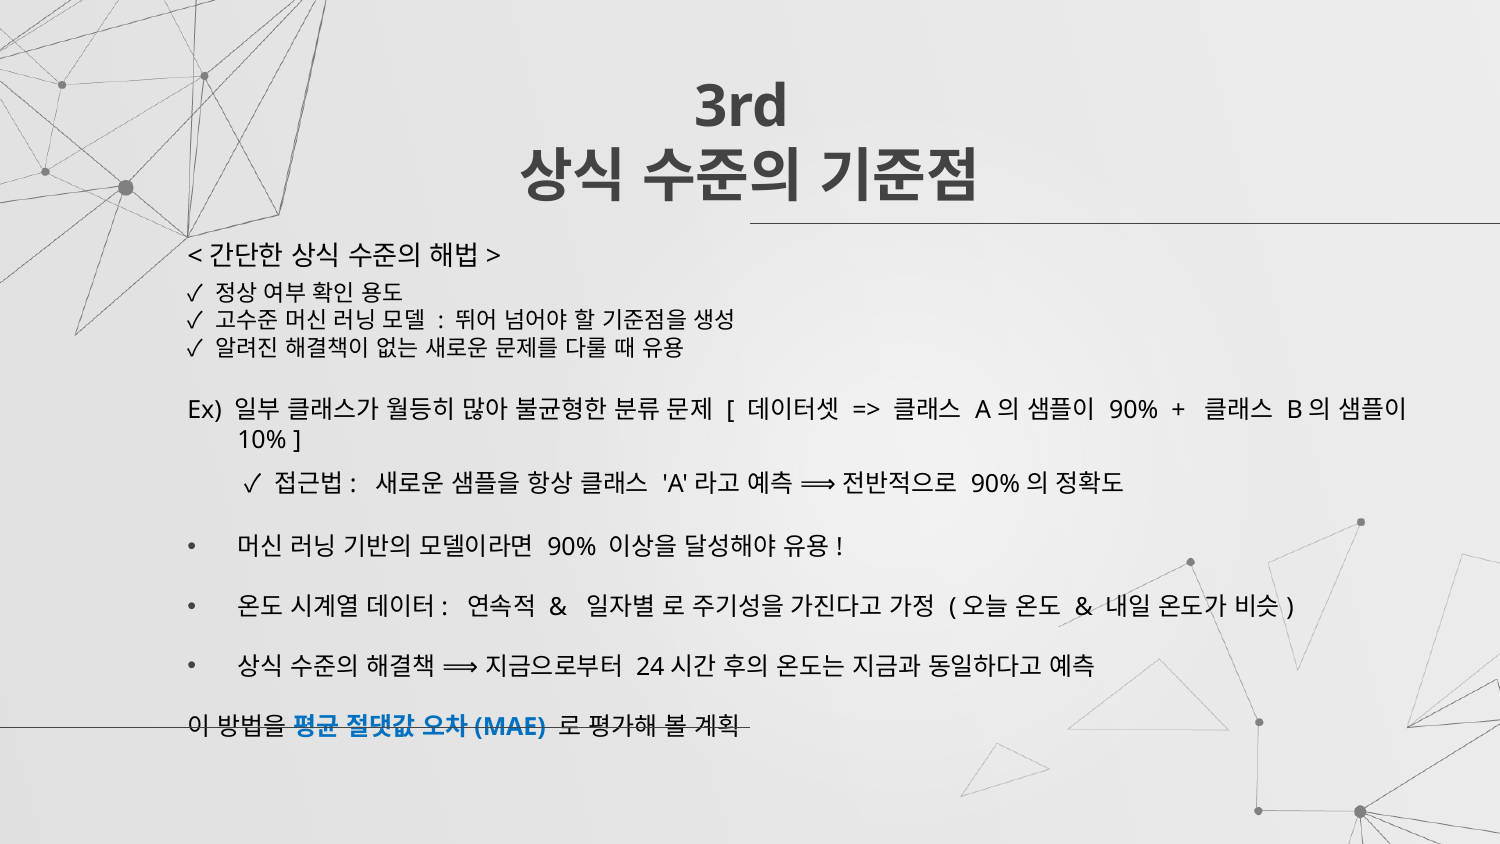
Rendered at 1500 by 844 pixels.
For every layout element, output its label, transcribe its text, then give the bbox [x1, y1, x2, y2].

title 3rd 상식 수준의 기준점 [432, 58, 1067, 223]
subtitle <간단한 상식 수준의 해법> ✓ 정상 여부 확인 용도 ✓ 고수준 머신 러닝 모델 : 뛰어 넘어야 할 기준점을 생성 ✓ 알려진 해결책이 없는 새로운 문제를 다룰 때 유용 Ex) 일부 클래스가 월등히 많아 불균형한 분류 문제 [ 데이터셋 => 클래스 A의 샘플이 90% + 클래스 B의 샘플이 10% ] ✓ 접근법: 새로운 샘플을 항상 클래스 'A'라고 예측 ⟹ 전반적으로 90%의 정확도 머신 러닝 기반의 모델이라면 90% 이상을 달성해야 유용! 온도 시계열 데이터: 연속적 & 일자별 로 주기성을 가진다고 가정 (오늘 온도 & 내일 온도가 비슷) 상식 수준의 해결책 ⟹ 지금으로부터 24시간 후의 온도는 지금과 동일하다고 예측 이 방법을 평균 절댓값 오차(MAE) 로 평가해 볼 계획 [147, 223, 1471, 718]
picture [0, 0, 1500, 844]
